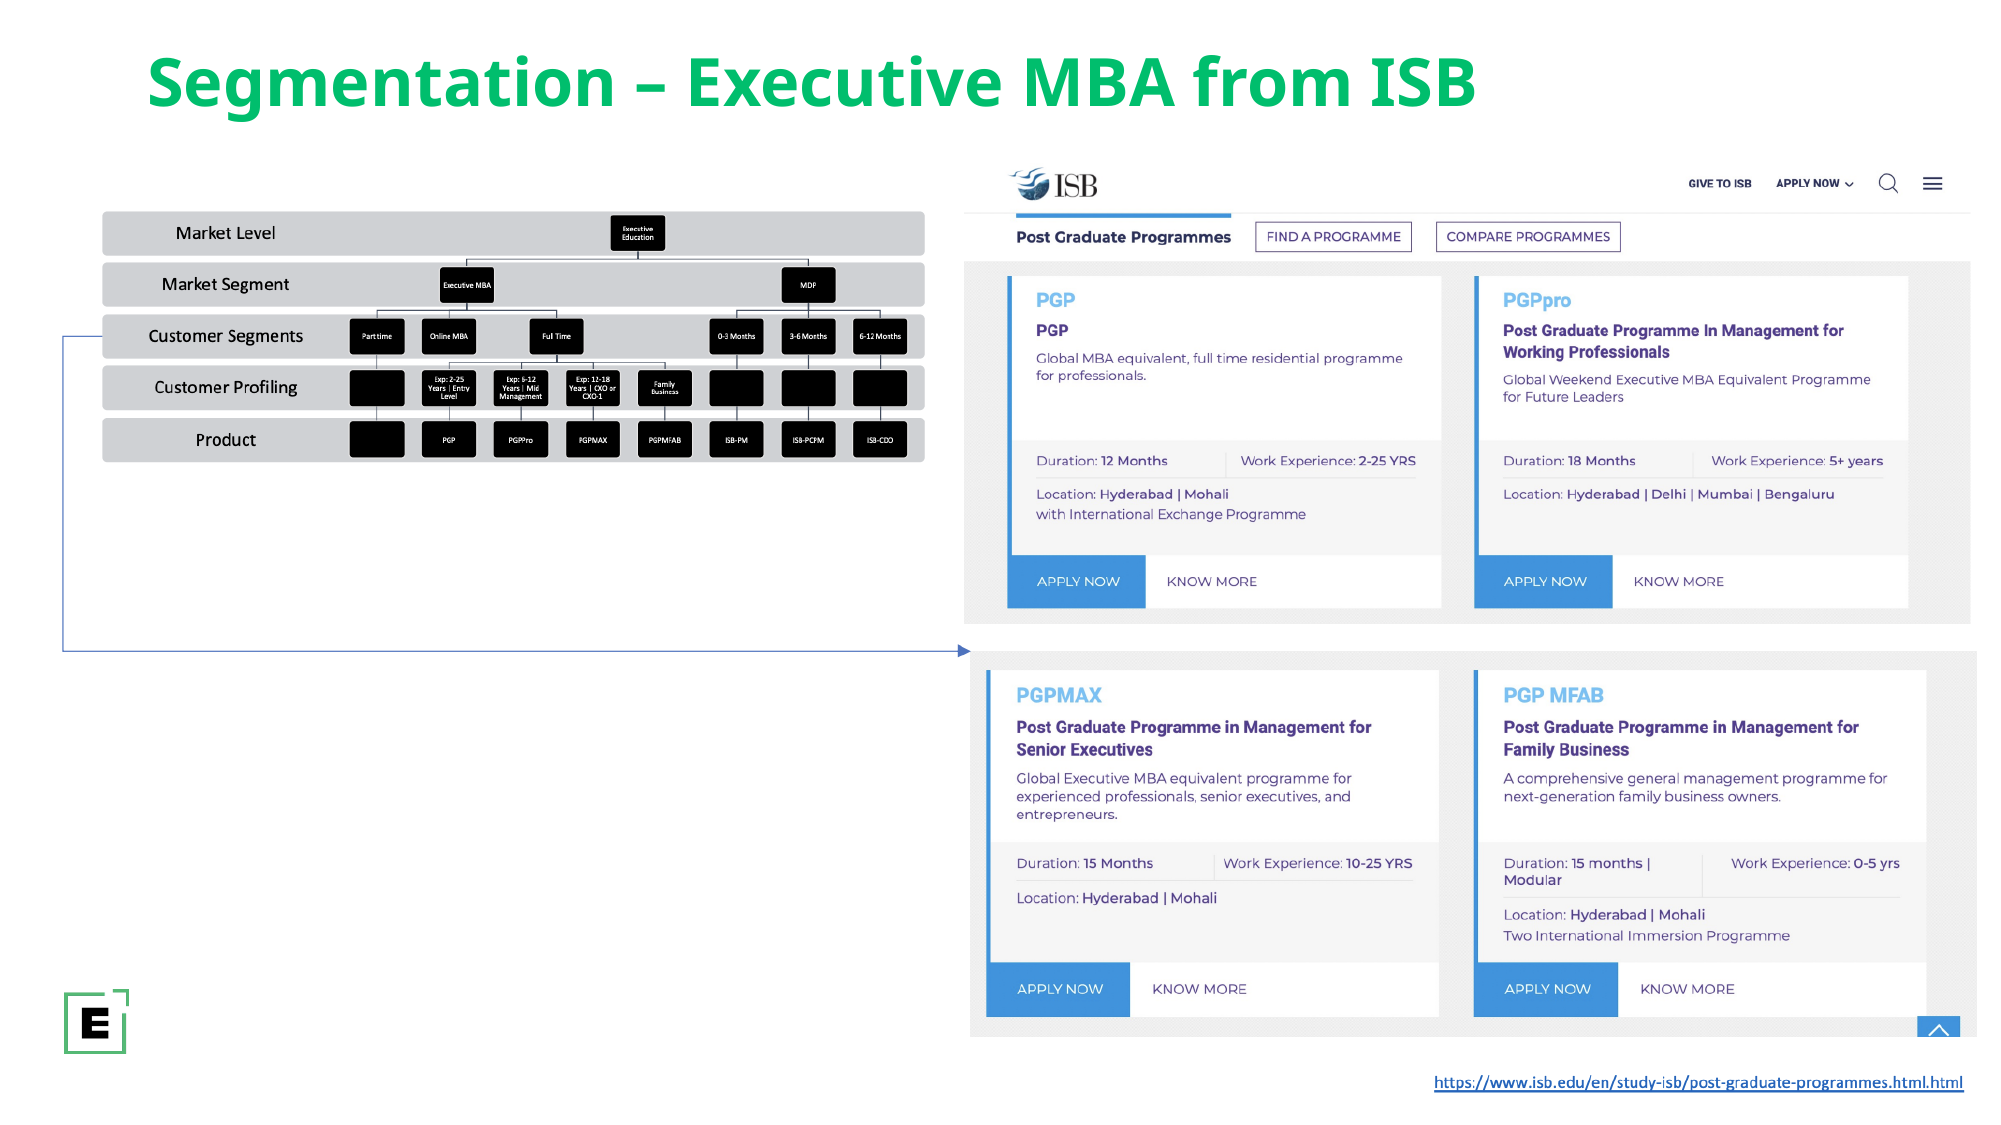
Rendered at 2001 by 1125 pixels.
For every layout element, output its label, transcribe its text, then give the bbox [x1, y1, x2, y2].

title Segmentation – Executive MBA from ISB [144, 0, 1855, 157]
picture [55, 157, 2000, 1095]
